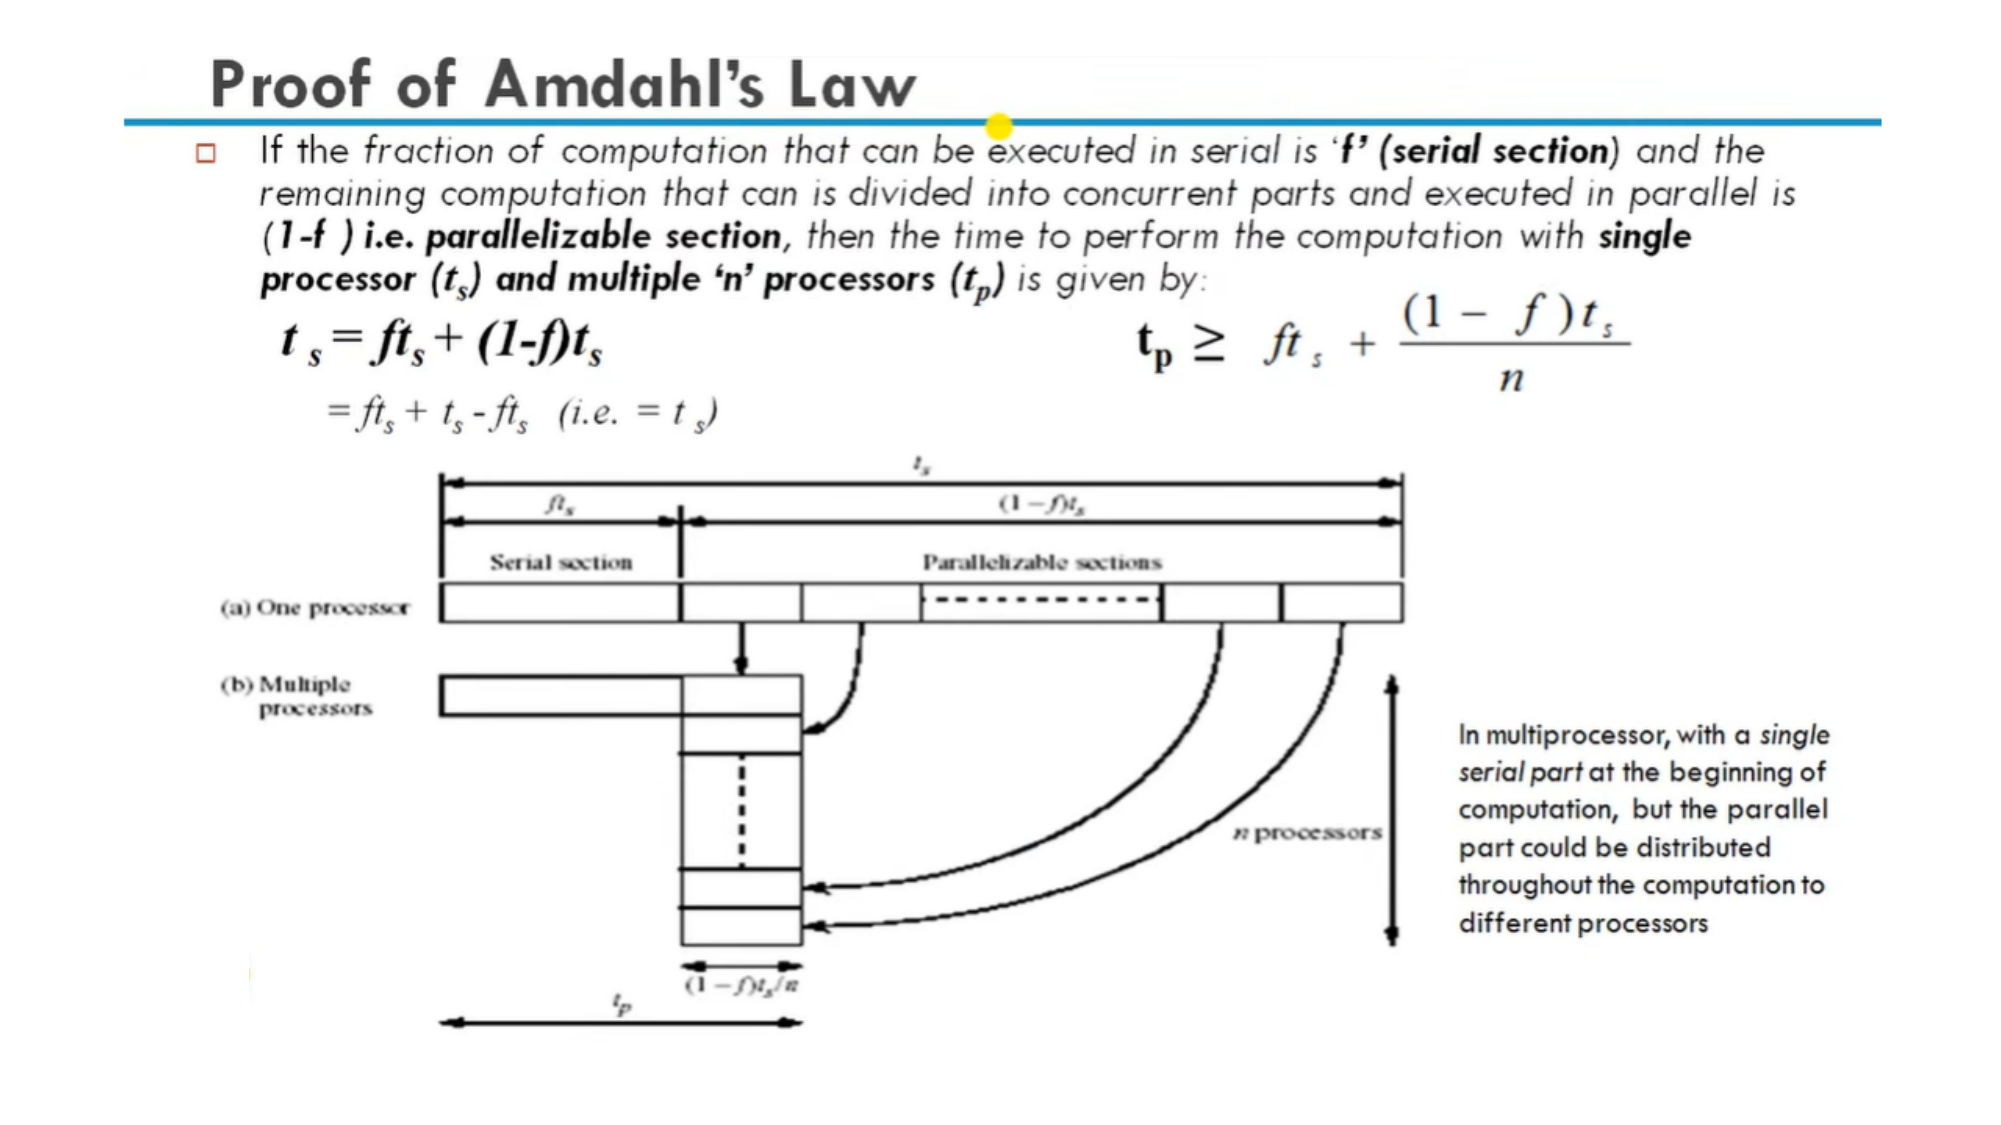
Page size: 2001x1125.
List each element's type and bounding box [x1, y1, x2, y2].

picture [59, 56, 1907, 1069]
